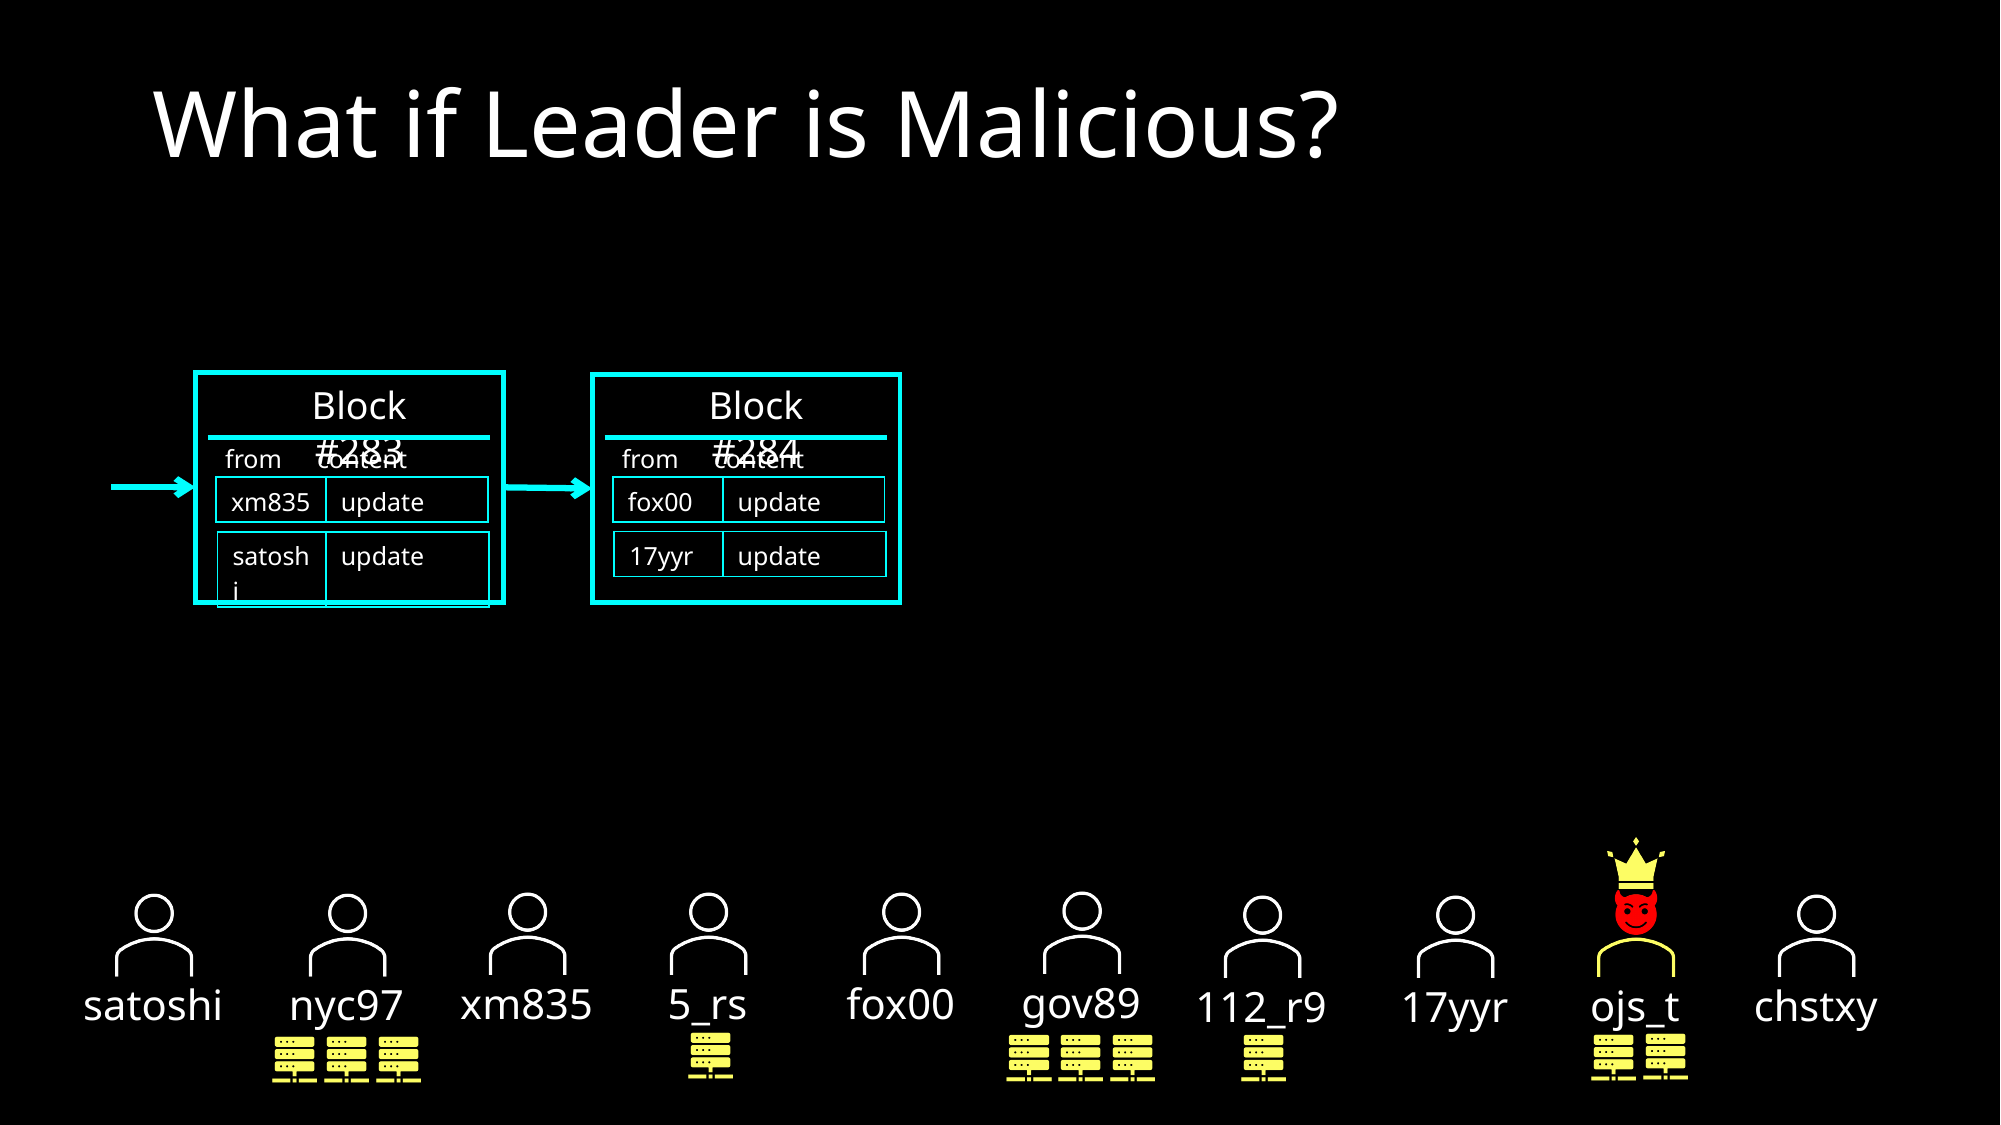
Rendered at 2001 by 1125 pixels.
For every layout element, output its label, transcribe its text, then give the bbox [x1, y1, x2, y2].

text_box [618, 876, 797, 1037]
table_header fox00 [614, 478, 722, 521]
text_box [1365, 879, 1544, 1039]
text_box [1545, 830, 1725, 1038]
table_header from [210, 440, 247, 486]
table_header from [607, 440, 644, 486]
text_box Block #283 [247, 440, 471, 480]
picture [1610, 889, 1662, 940]
table_header update [327, 533, 488, 606]
title What if Leader is Malicious? [137, 56, 1863, 200]
picture [680, 1026, 740, 1085]
table_header satoshi [218, 533, 325, 606]
table_header update [724, 532, 885, 576]
table_header update [724, 478, 884, 521]
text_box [257, 877, 436, 1038]
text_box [999, 1028, 1162, 1088]
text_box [265, 1030, 428, 1089]
table_header update [327, 478, 487, 521]
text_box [437, 876, 616, 1037]
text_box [811, 876, 990, 1037]
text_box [991, 875, 1171, 1036]
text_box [1584, 1038, 1695, 1087]
picture [1234, 1028, 1293, 1088]
text_box Block #284 [644, 374, 868, 435]
text_box [591, 374, 901, 603]
table_header 17yyr [615, 532, 722, 576]
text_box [1726, 878, 1905, 1038]
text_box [1172, 879, 1351, 1039]
text_box Block #283 [247, 374, 471, 435]
table_header xm835 [217, 478, 325, 521]
text_box [195, 371, 505, 603]
text_box Block #284 [644, 440, 868, 480]
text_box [63, 877, 243, 1038]
